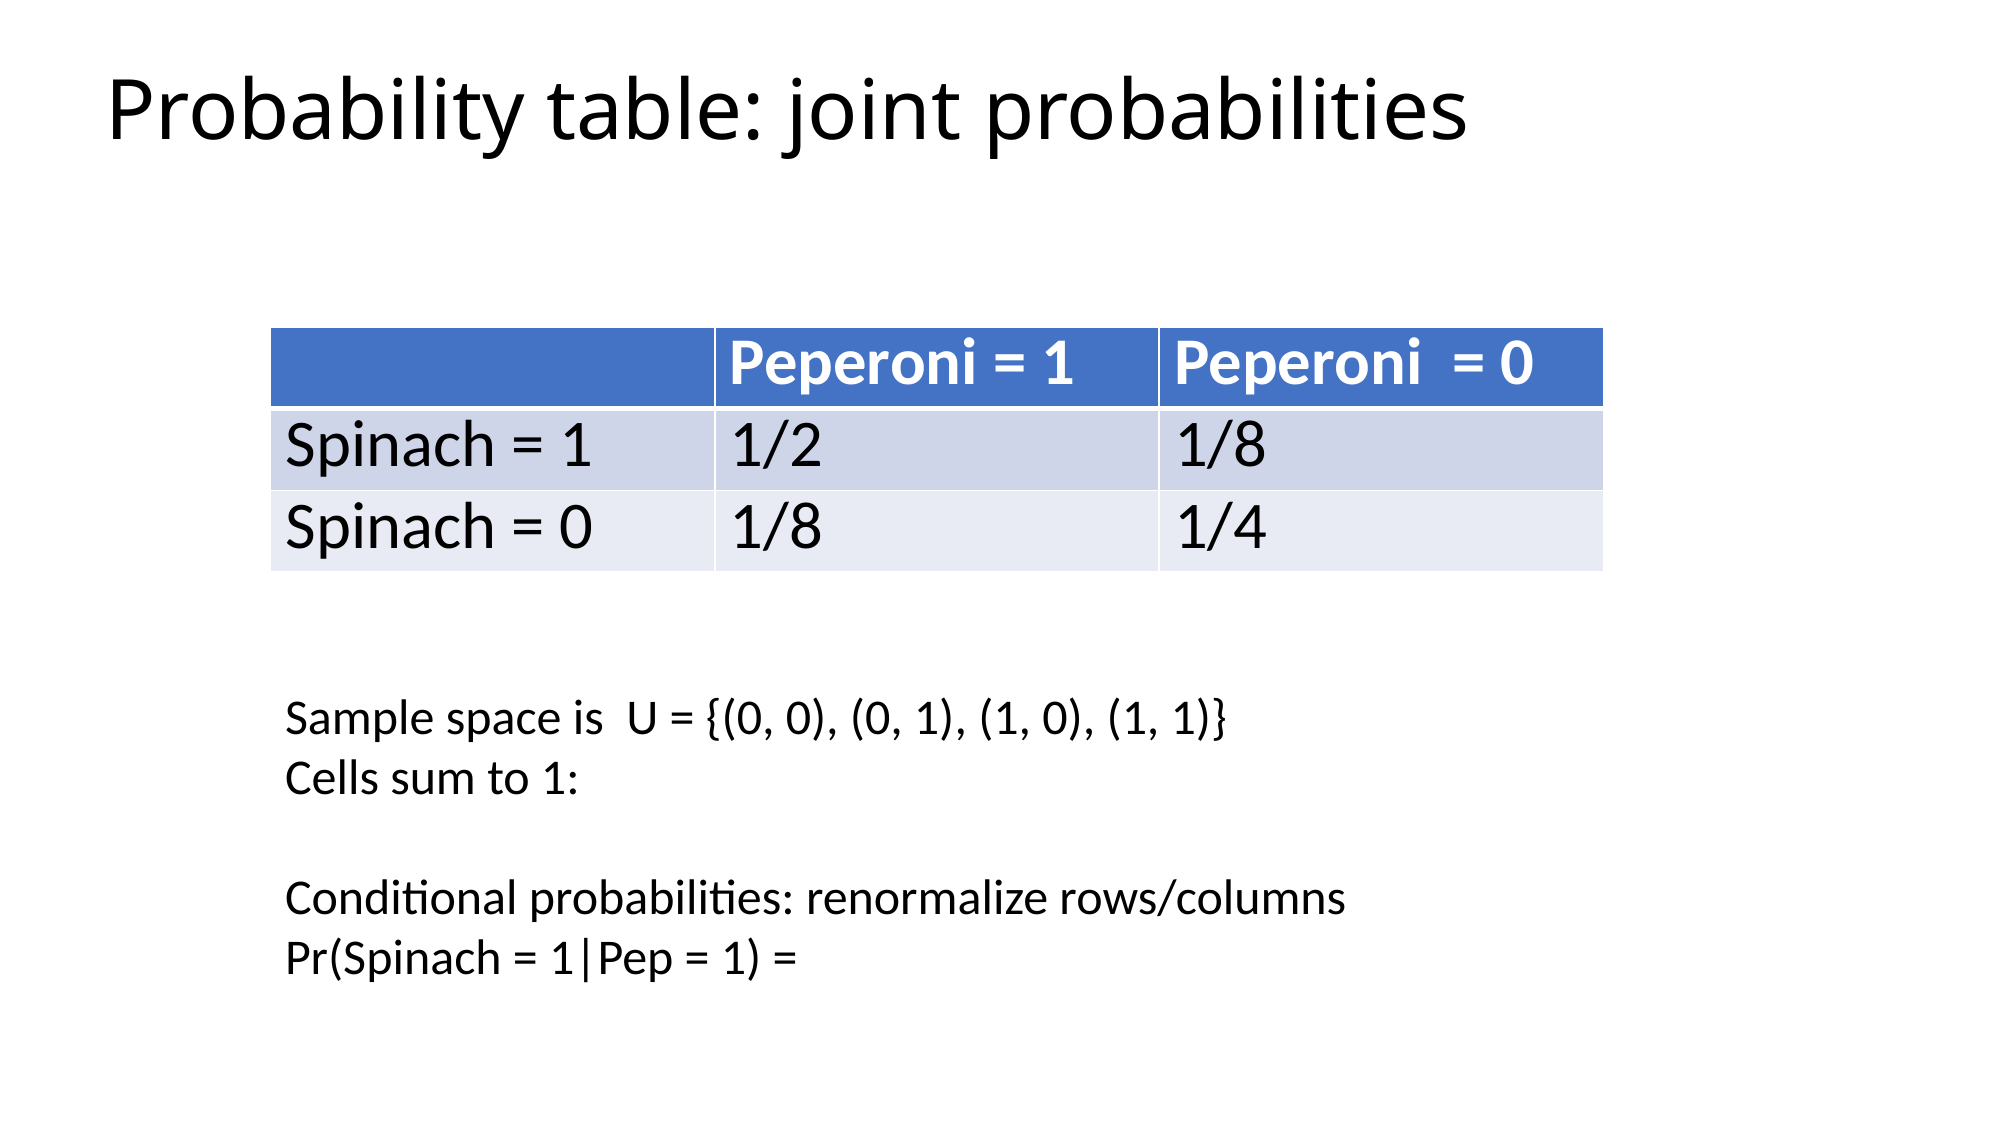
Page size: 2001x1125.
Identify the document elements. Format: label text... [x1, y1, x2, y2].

table_cell Spinach = 1 [271, 411, 714, 490]
table_cell 1/2 [716, 411, 1158, 490]
table_cell 1/8 [716, 491, 1158, 571]
table_cell Spinach = 0 [271, 491, 714, 571]
table_header [271, 328, 714, 406]
table_cell 1/8 [1160, 411, 1603, 490]
title Probability table: joint probabilities [90, 60, 1816, 164]
table_header Peperoni = 0 [1160, 328, 1603, 406]
table_header Peperoni = 1 [716, 328, 1158, 406]
table_cell 1/4 [1160, 491, 1603, 571]
